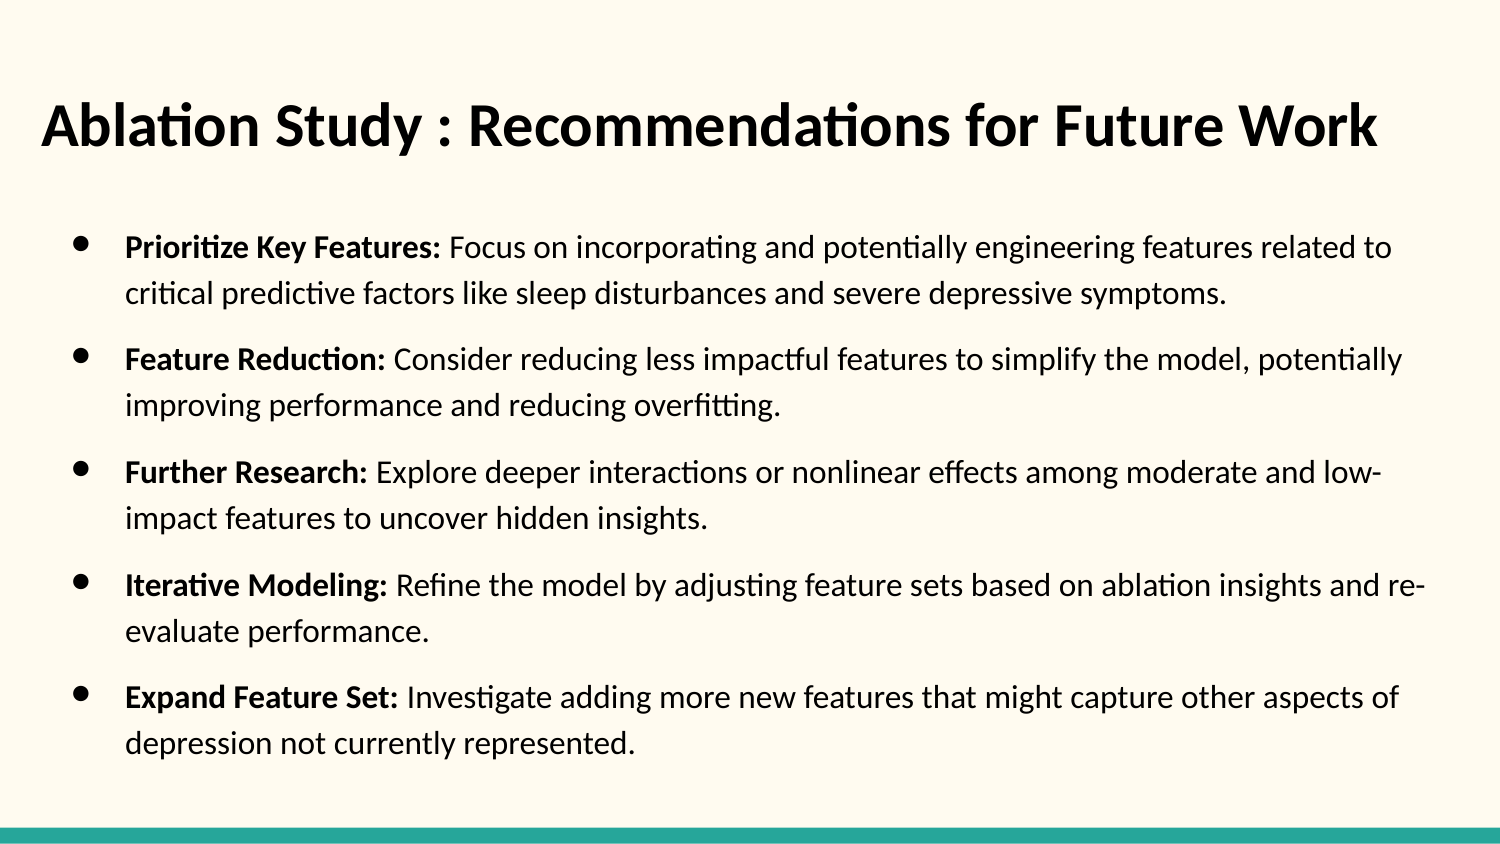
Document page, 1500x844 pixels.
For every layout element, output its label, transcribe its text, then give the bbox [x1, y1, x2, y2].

title Ablation Study : Recommendations for Future Work [26, 68, 1424, 170]
list Prioritize Key Features: Focus on incorporating and potentially engineering features related to critical predictive factors like sleep disturbances and severe depressive symptoms. Feature Reduction: Consider reducing less impactful features to simplify the model, potentially improving performance and reducing overfitting. Further Research: Explore deeper interactions or nonlinear effects among moderate and low-impact features to uncover hidden insights. Iterative Modeling: Refine the model by adjusting feature sets based on ablation insights and re-evaluate performance. Expand Feature Set: Investigate adding more new features that might capture other aspects of depression not currently represented. [35, 204, 1465, 761]
